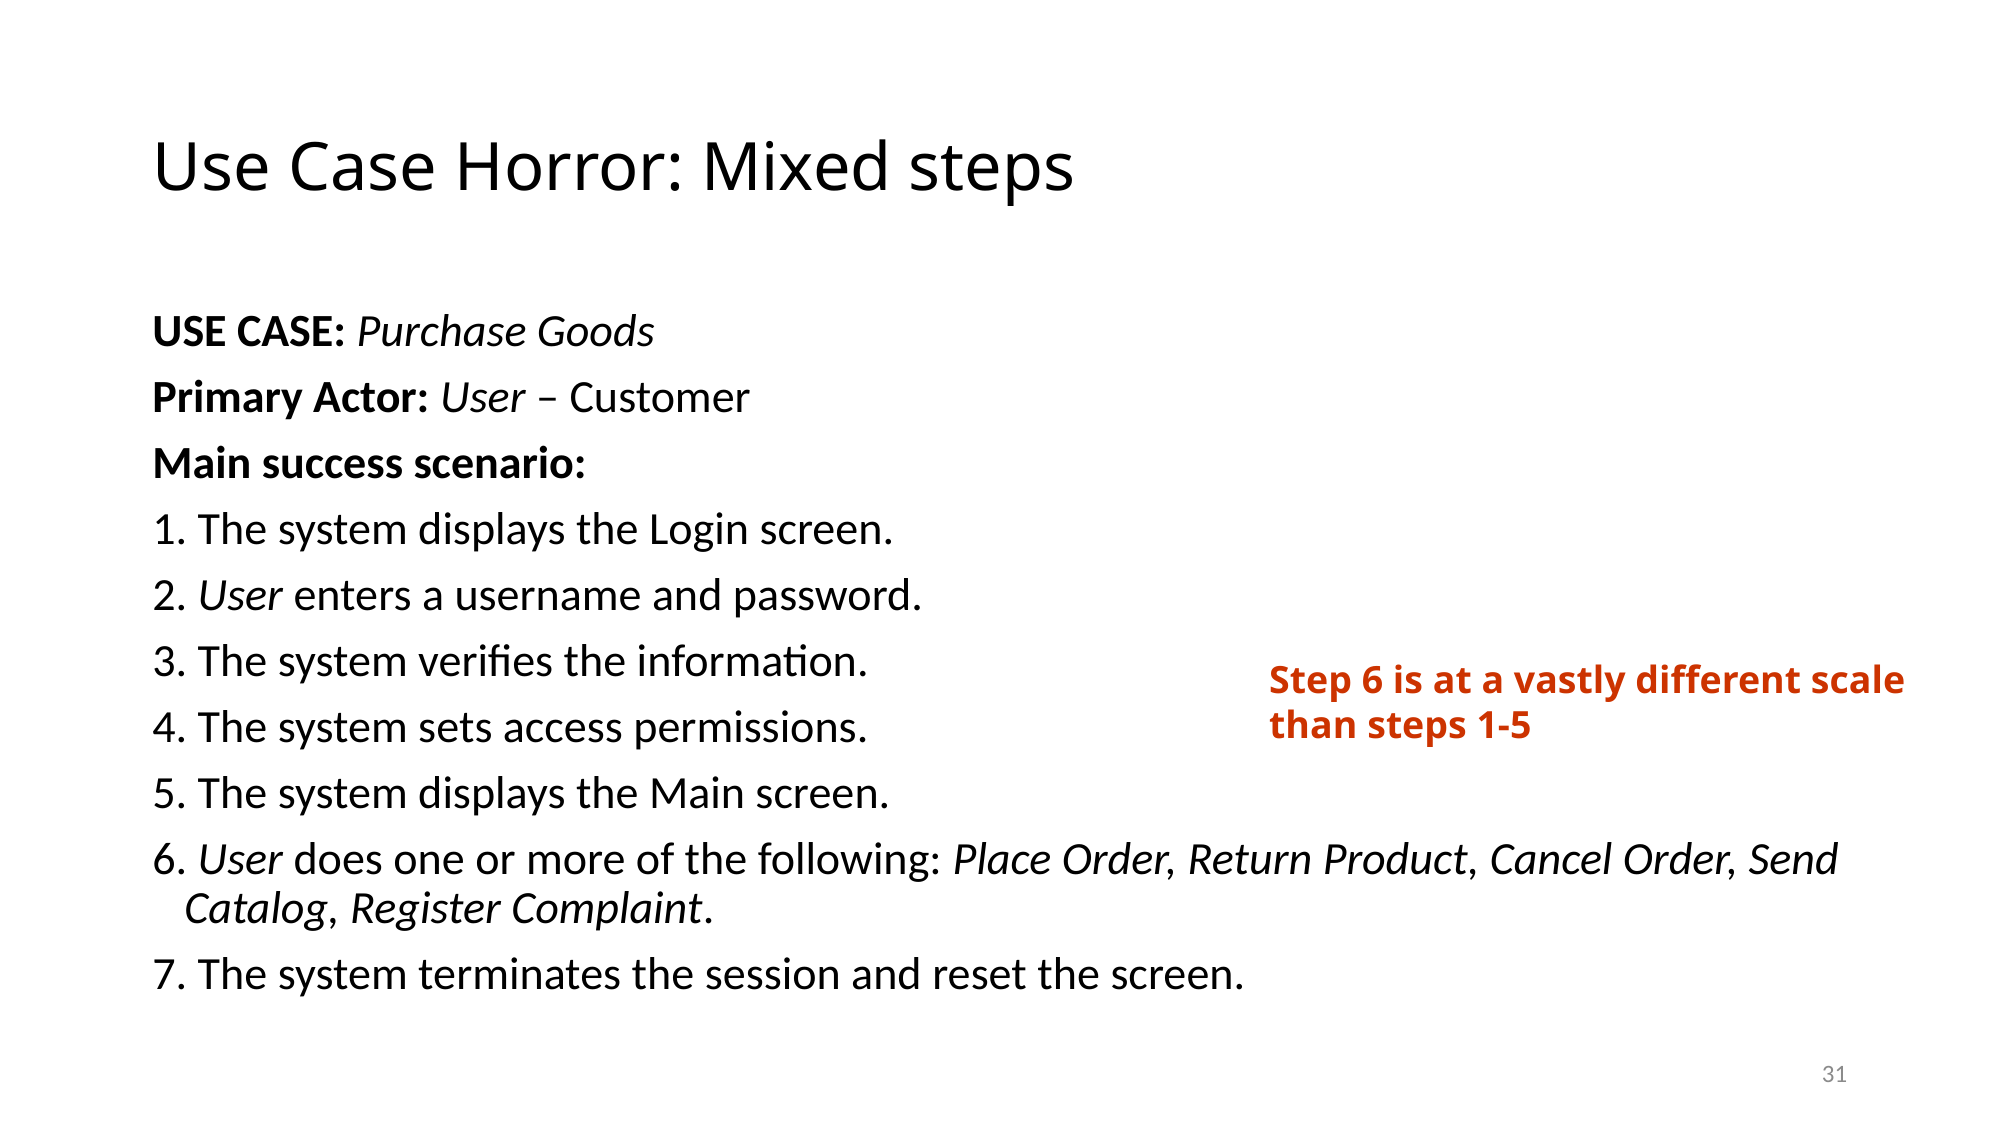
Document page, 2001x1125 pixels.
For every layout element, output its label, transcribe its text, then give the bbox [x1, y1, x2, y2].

slide_number 31 [1412, 1042, 1863, 1103]
list USE CASE: Purchase Goods Primary Actor: User – Customer Main success scenario: 1. The system displays the Login screen. 2. User enters a username and password. 3. The system verifies the information. 4. The system sets access permissions. 5. The system displays the Main screen. 6. User does one or more of the following: Place Order, Return Product, Cancel Order, Send Catalog, Register Complaint. 7. The system terminates the session and reset the screen. [137, 299, 1863, 1014]
title Use Case Horror: Mixed steps [137, 59, 1863, 278]
text_box Step 6 is at a vastly different scale than steps 1-5 [1269, 656, 1915, 747]
